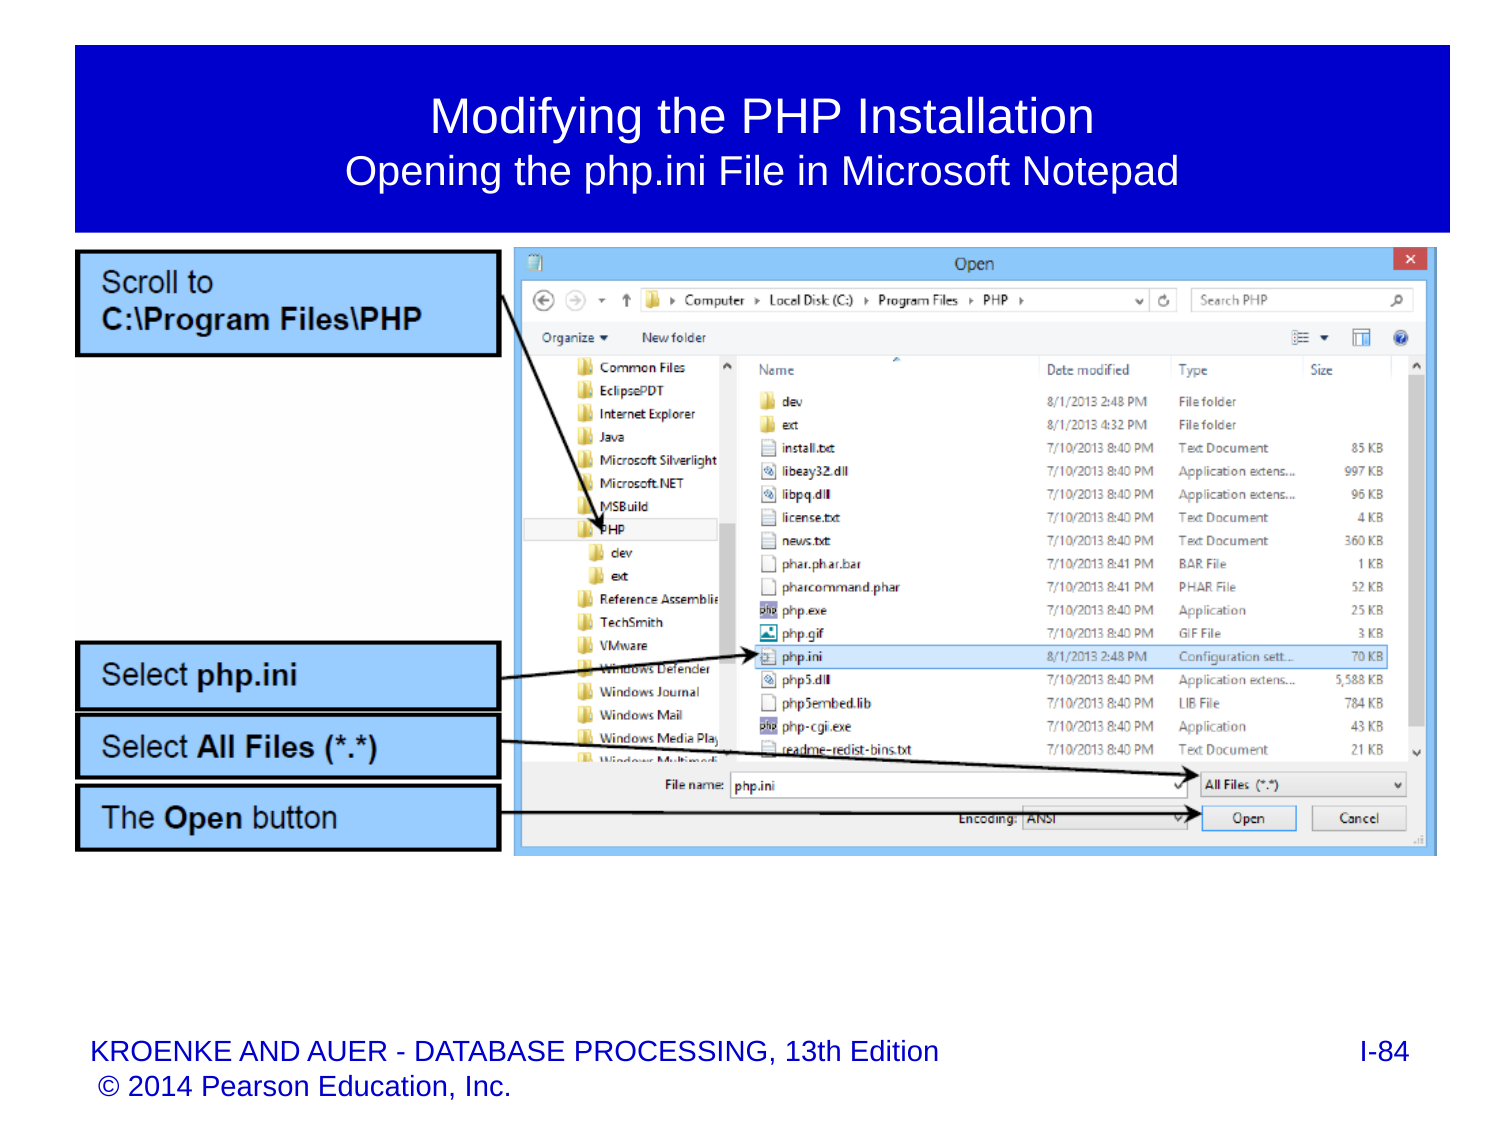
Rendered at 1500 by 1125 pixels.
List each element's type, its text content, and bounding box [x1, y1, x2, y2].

slide_number I-84 [1074, 1024, 1426, 1103]
title Modifying the PHP Installation Opening the php.ini File in Microsoft Notepad [75, 45, 1450, 233]
footer KROENKE AND AUER - DATABASE PROCESSING, 13th Edition © 2014 Pearson Education, Inc. [74, 1024, 963, 1104]
picture [74, 247, 1438, 856]
